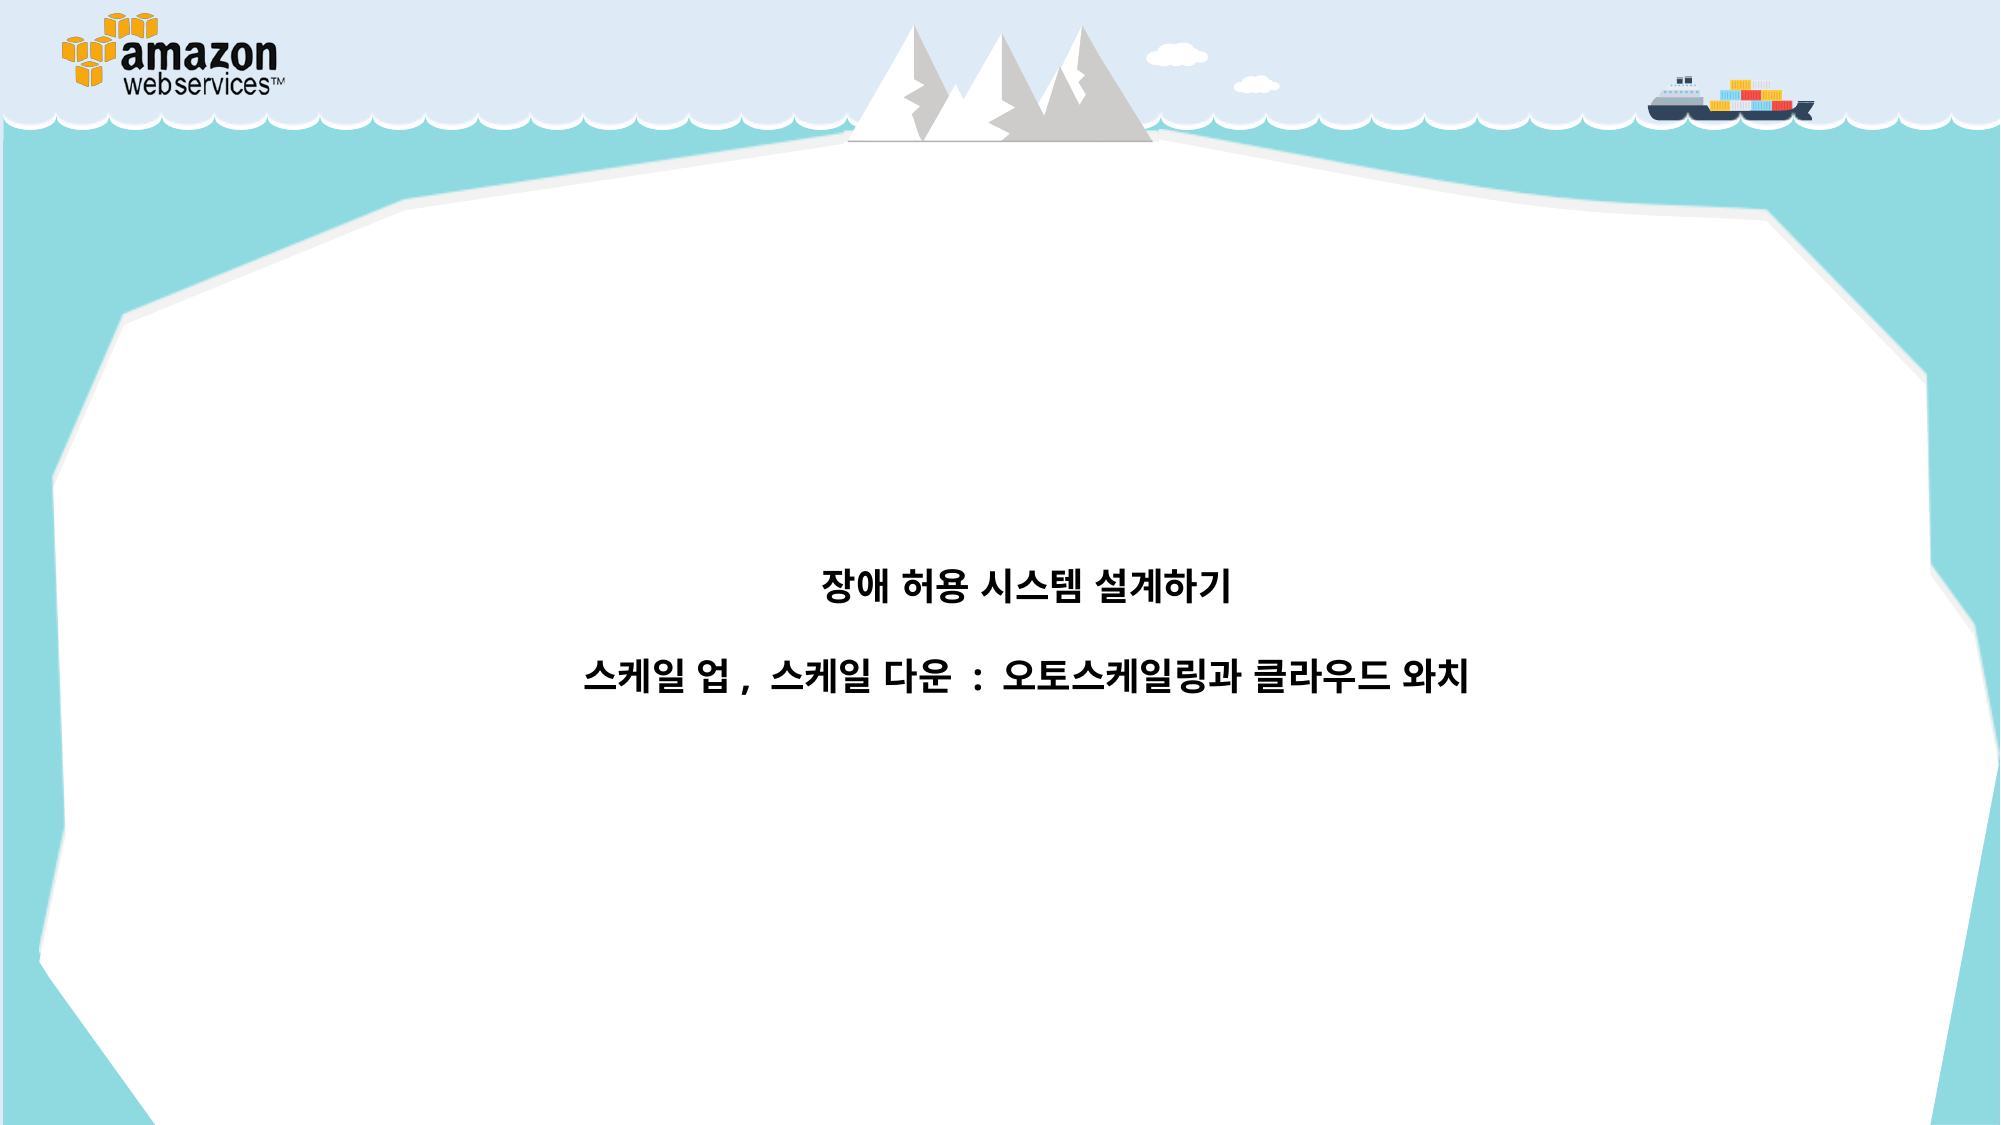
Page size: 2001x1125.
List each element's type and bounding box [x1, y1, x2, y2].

text_box [3, 116, 2000, 1125]
text_box [1153, 42, 1209, 67]
picture [43, 0, 301, 130]
text_box [1233, 75, 1280, 94]
text_box [847, 24, 1153, 143]
text_box [1647, 76, 1815, 116]
